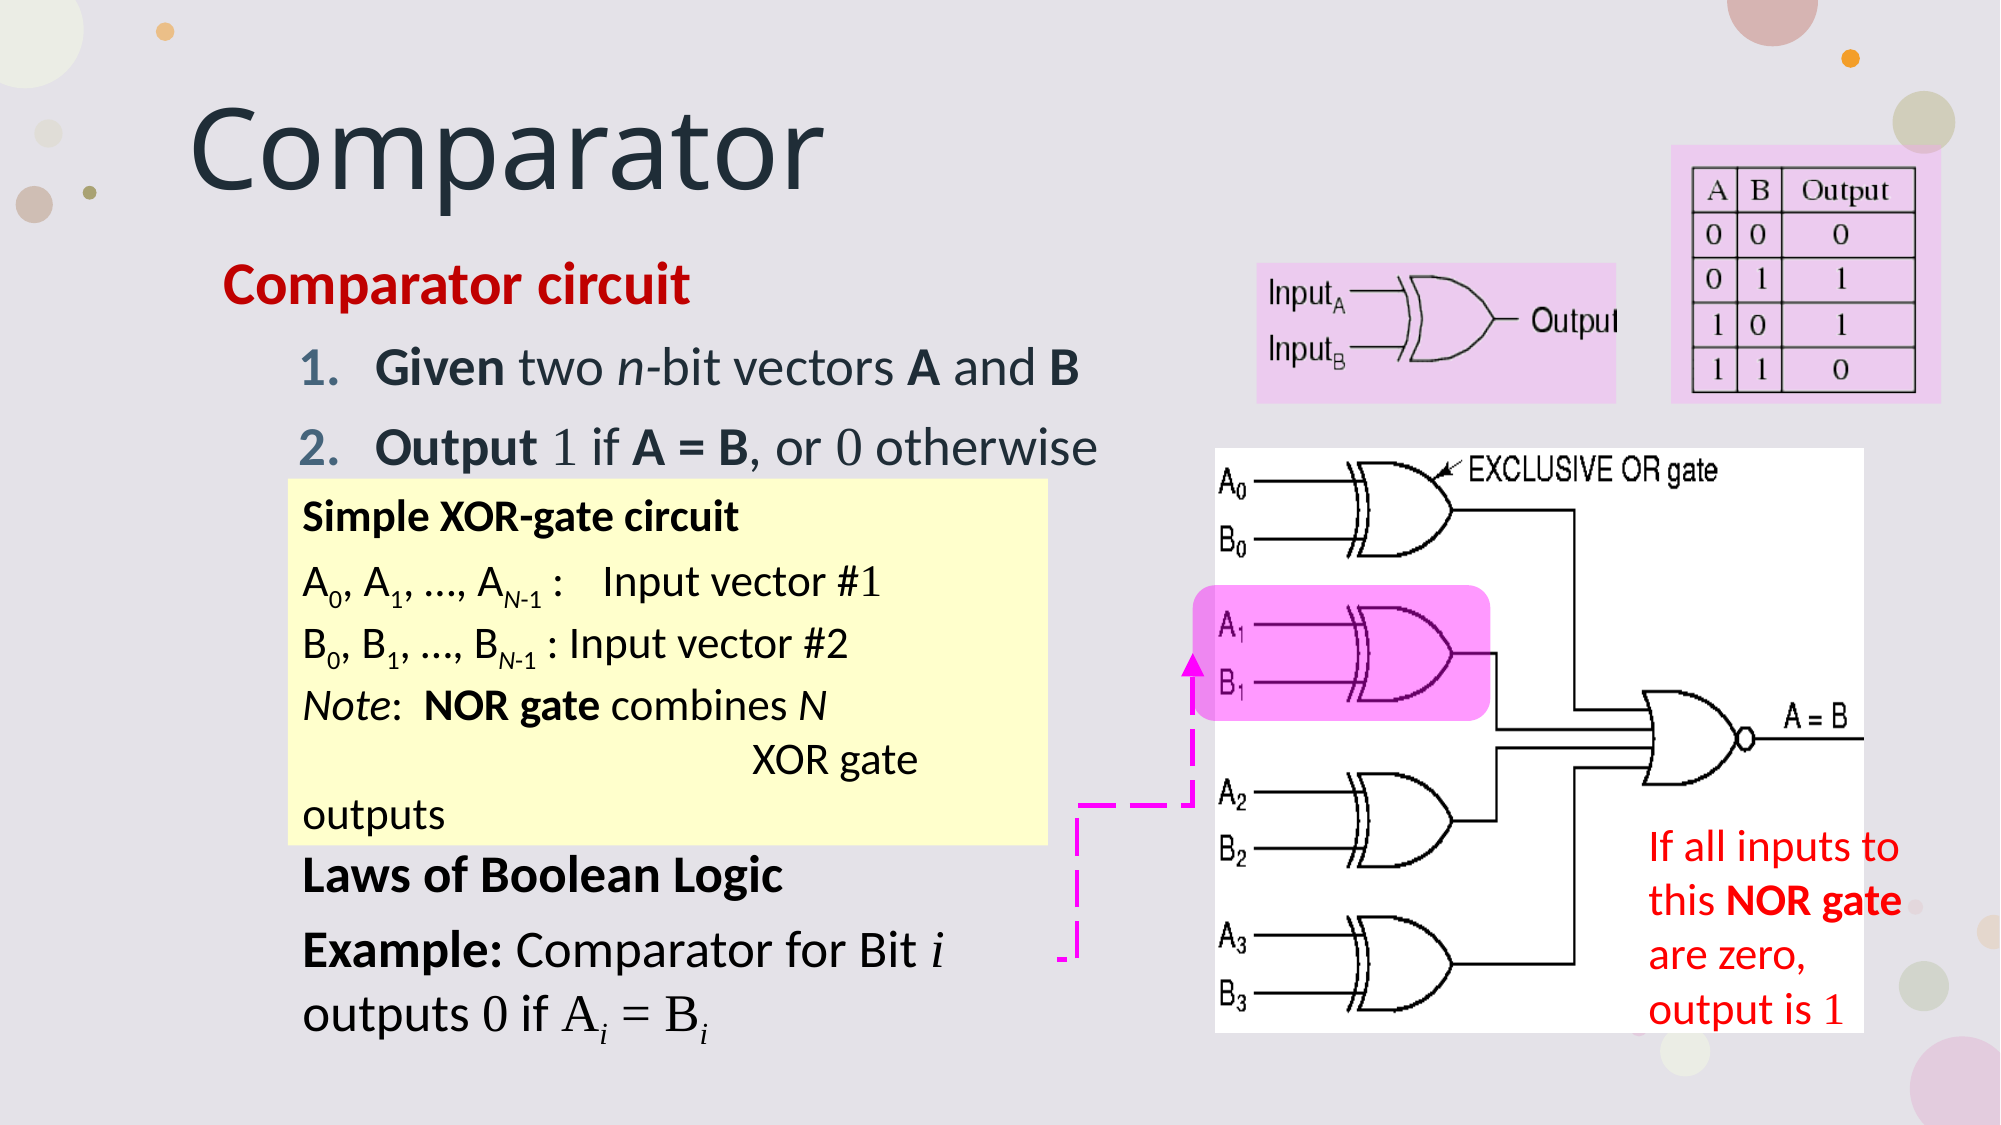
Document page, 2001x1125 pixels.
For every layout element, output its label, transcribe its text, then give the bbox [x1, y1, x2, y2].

title Comparator [187, 56, 1885, 245]
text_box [1215, 448, 1864, 1033]
text_box If all inputs to this NOR gate are zero, output is 1 [1633, 808, 1924, 1041]
subtitle Comparator circuit Given two n-bit vectors A and B Output 1 if A = B, or 0 otherwise [208, 211, 1953, 994]
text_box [1256, 144, 1942, 404]
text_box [287, 585, 1491, 1051]
text_box Simple XOR-gate circuit A0, A1, …, AN-1 : Input vector #1 B0, B1, …, BN-1 : Input vector #2 Note: NOR gate combines N XOR gate outputs [287, 478, 1048, 585]
